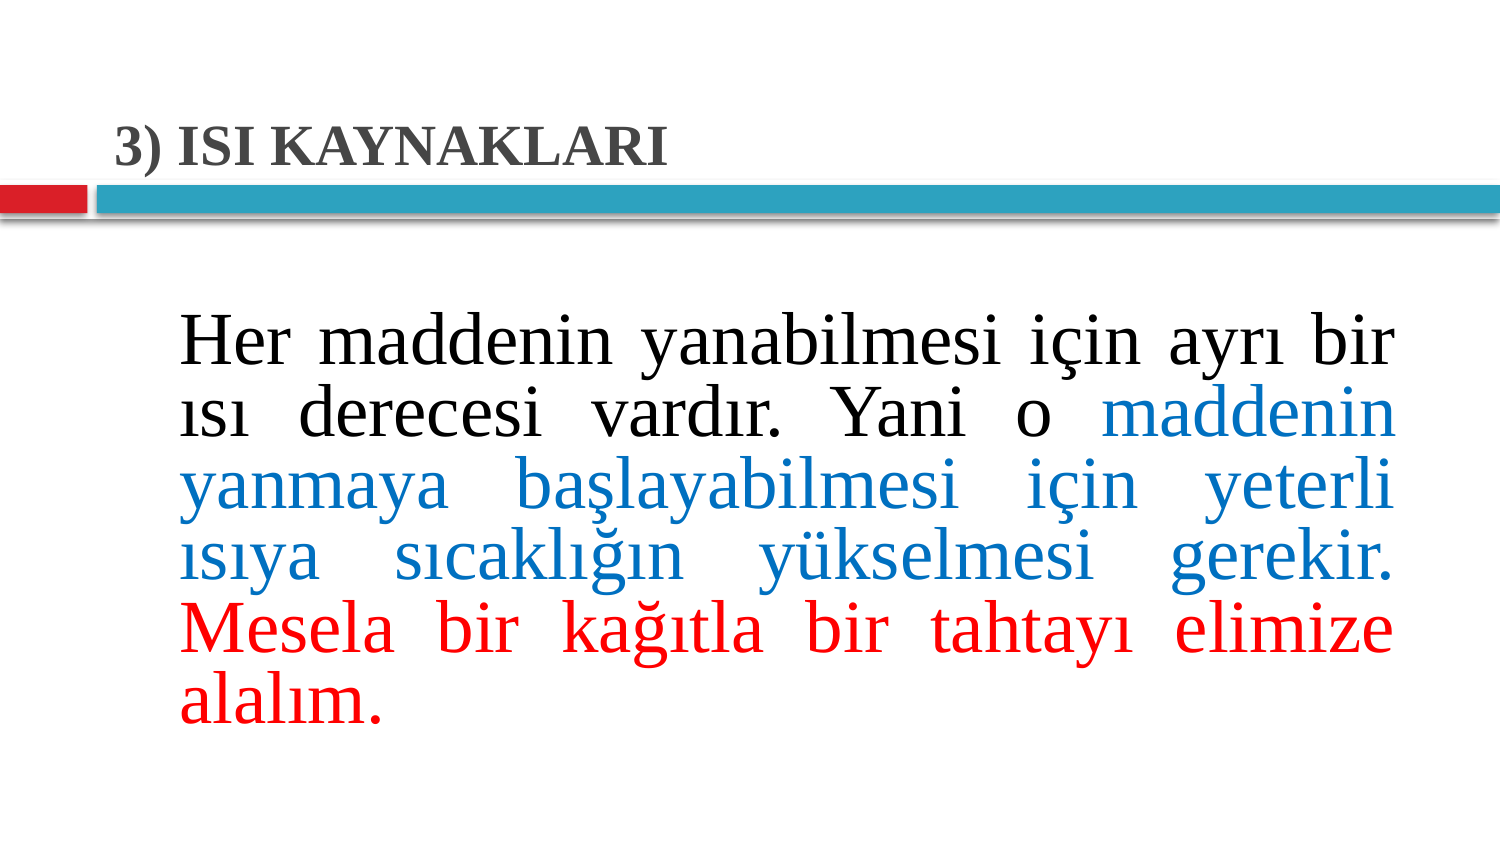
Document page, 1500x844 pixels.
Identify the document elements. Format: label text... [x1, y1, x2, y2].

title 3) ISI KAYNAKLARI [99, 19, 1438, 185]
text_box Her maddenin yanabilmesi için ayrı bir ısı derecesi vardır. Yani o maddenin yanmaya başlayabilmesi için yeterli ısıya sıcaklığın yükselmesi gerekir. Mesela bir kağıtla bir tahtayı elimize alalım. [112, 161, 1412, 773]
